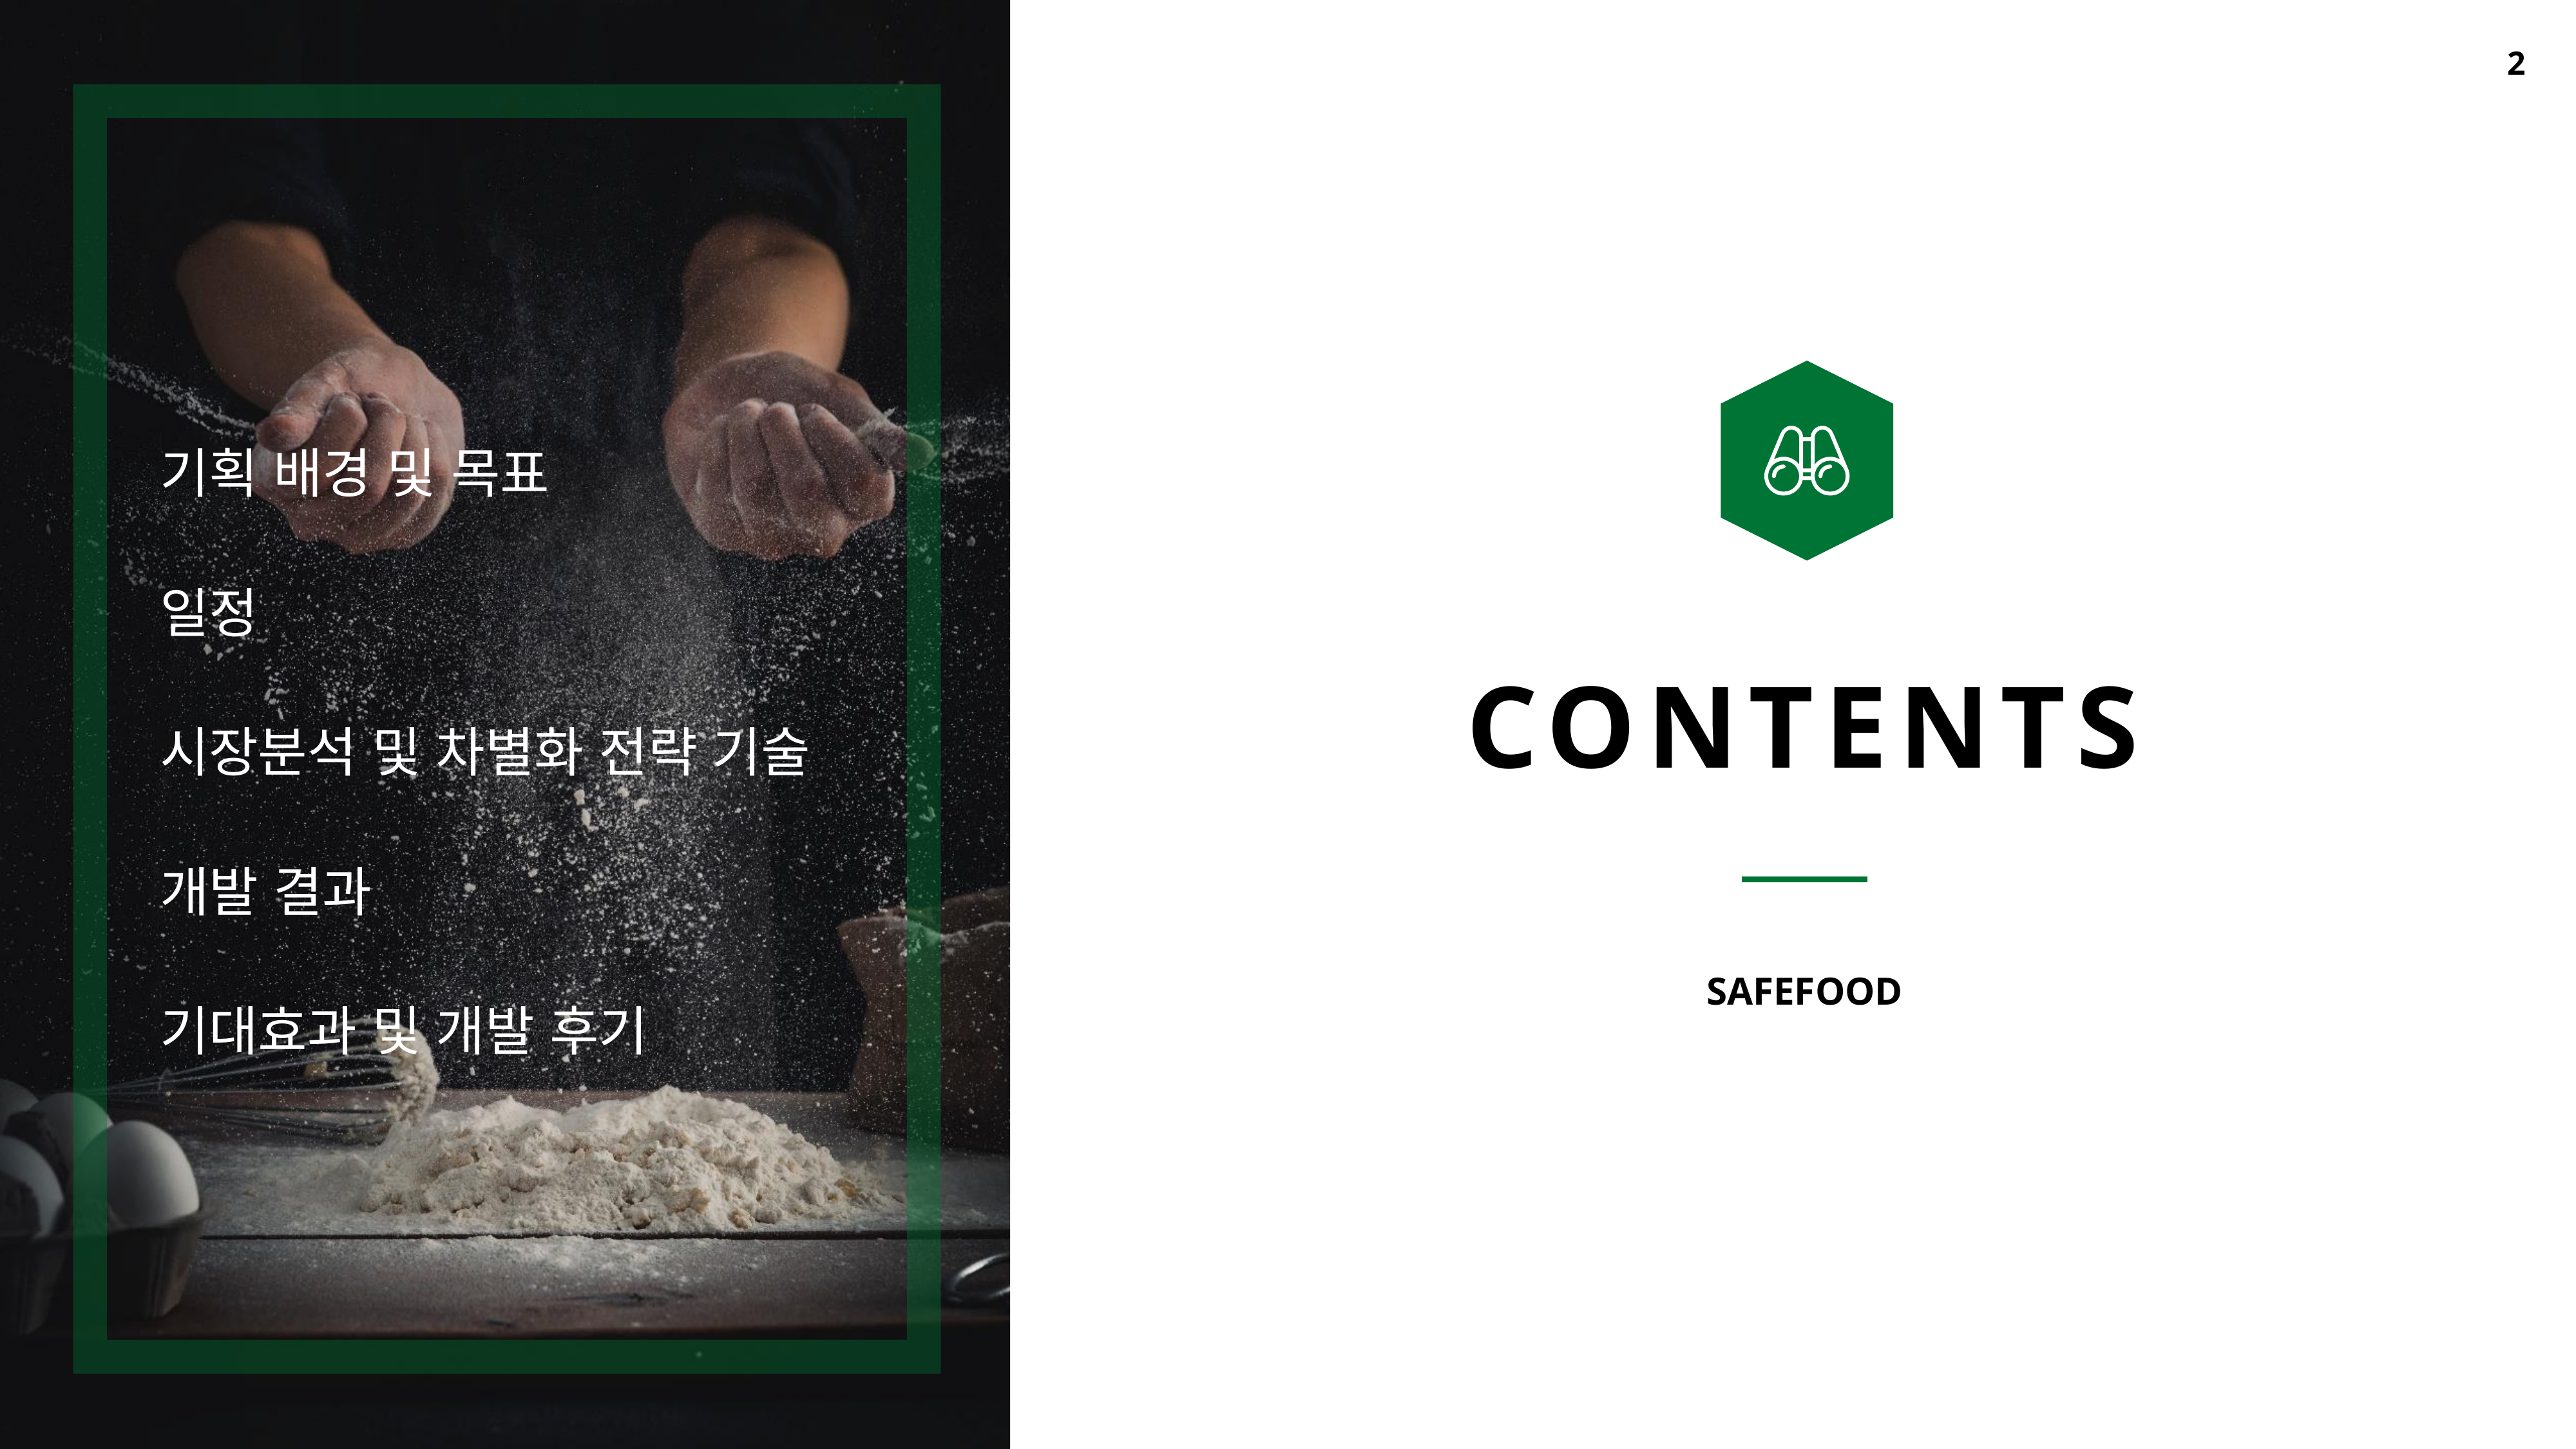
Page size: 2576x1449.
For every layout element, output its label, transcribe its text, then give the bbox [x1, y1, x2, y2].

text_box CONTENTS [1456, 650, 2150, 795]
text_box SAFEFOOD [1697, 962, 1913, 1018]
text_box [1764, 426, 1850, 496]
text_box [1720, 359, 1894, 562]
picture [0, 0, 1011, 1449]
